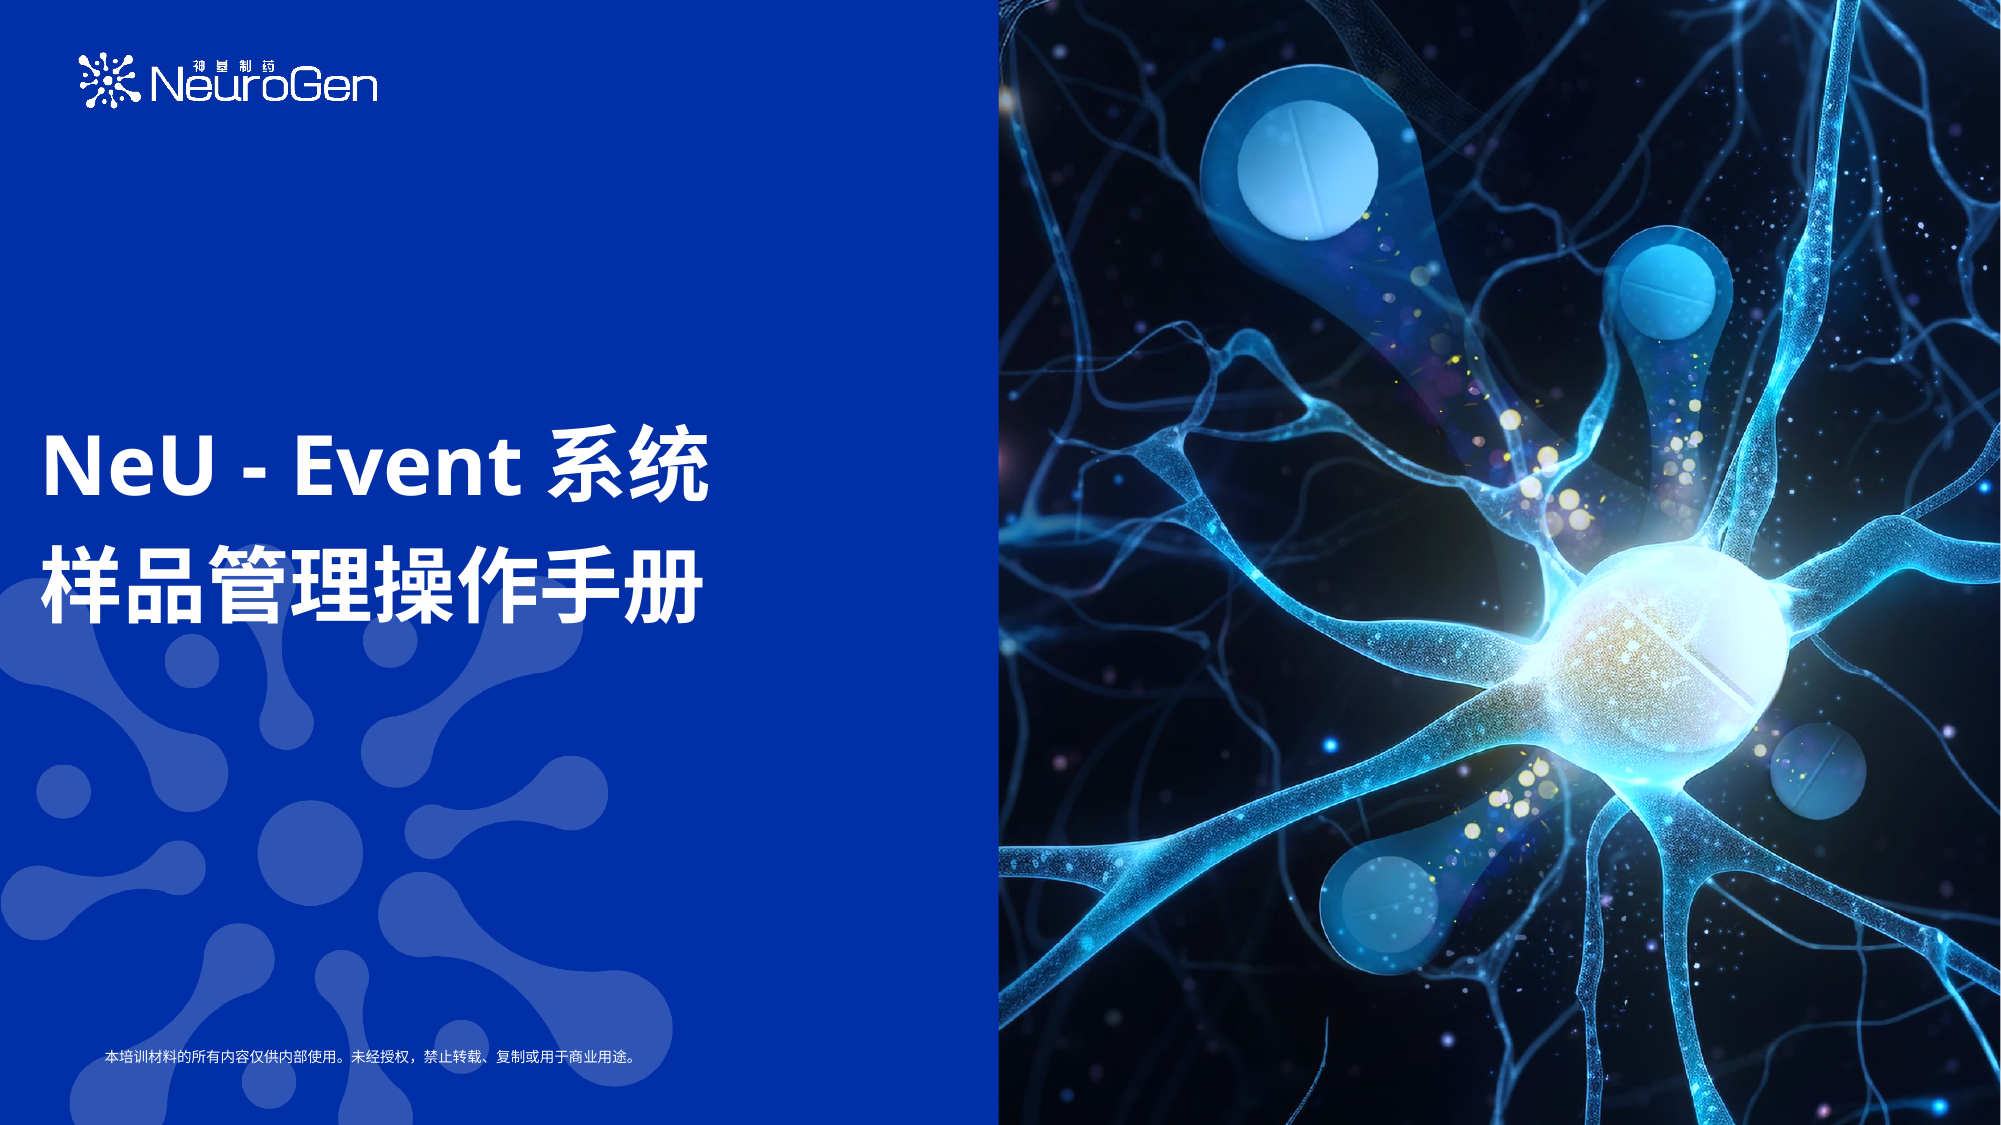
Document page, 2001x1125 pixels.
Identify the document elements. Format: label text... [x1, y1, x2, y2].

picture [998, 0, 2001, 1125]
picture [56, 31, 400, 129]
list NeU - Event系统 样品管理操作手册 [25, 281, 998, 764]
